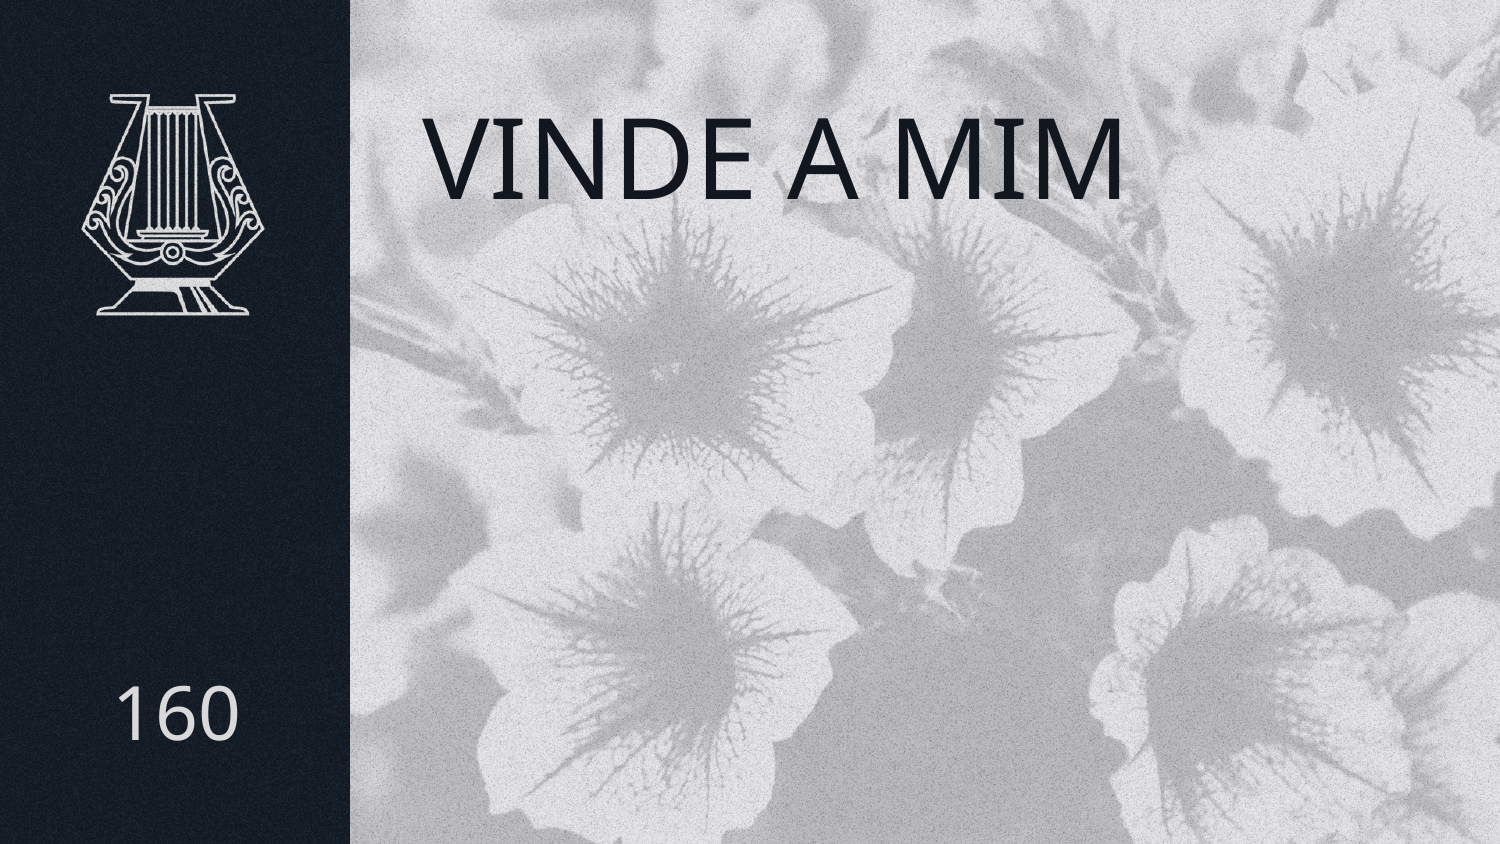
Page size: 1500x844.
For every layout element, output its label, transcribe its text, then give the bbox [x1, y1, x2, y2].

title VINDE A MIM [407, 79, 1447, 777]
picture [0, 0, 1500, 844]
list 160 [76, 658, 278, 765]
